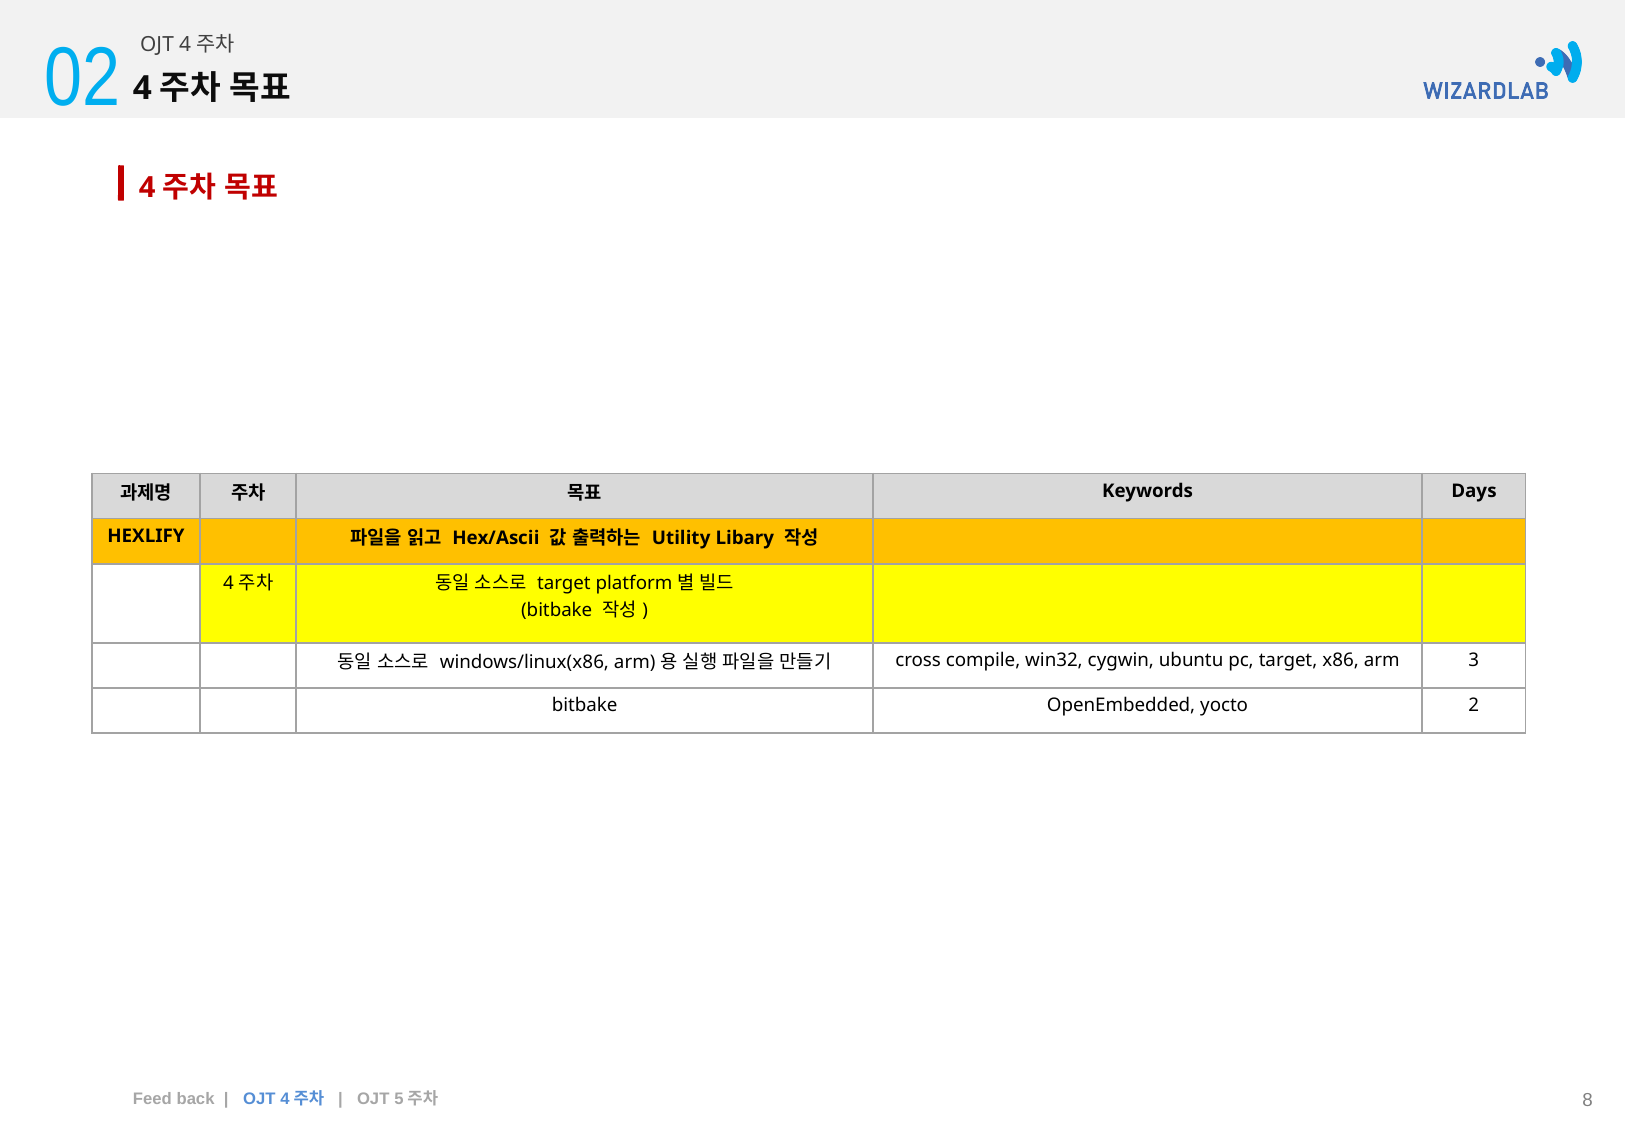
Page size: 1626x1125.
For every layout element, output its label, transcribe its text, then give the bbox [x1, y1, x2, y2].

table_header Days [1423, 474, 1525, 518]
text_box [29, 11, 1005, 134]
table_header 목표 [297, 474, 872, 518]
table_cell bitbake [297, 689, 872, 732]
text_box Feed back | OJT 4주차 | OJT 5주차 [118, 1080, 1625, 1116]
table_cell cross compile, win32, cygwin, ubuntu pc, target, x86, arm [874, 644, 1421, 687]
table_cell 동일 소스로 target platform별 빌드 (bitbake 작성) [297, 565, 872, 642]
picture [1577, 72, 1582, 83]
picture [1423, 41, 1571, 99]
table_cell [201, 644, 295, 687]
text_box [117, 165, 597, 210]
table_cell 3 [1423, 644, 1525, 687]
table_cell [874, 565, 1421, 642]
table_cell OpenEmbedded, yocto [874, 689, 1421, 732]
table_cell HEXLIFY [93, 519, 199, 563]
table_cell [201, 519, 295, 563]
table_header Keywords [874, 474, 1421, 518]
table_cell [874, 519, 1421, 563]
table_header 과제명 [93, 474, 199, 518]
table_header 주차 [201, 474, 295, 518]
table_cell [93, 689, 199, 732]
table_cell 동일 소스로 windows/linux(x86, arm)용 실행 파일을 만들기 [297, 644, 872, 687]
table_cell [1423, 565, 1525, 642]
table_cell 파일을 읽고 Hex/Ascii 값 출력하는 Utility Libary 작성 [297, 519, 872, 563]
table_cell 2 [1423, 689, 1525, 732]
table_cell [93, 565, 199, 642]
table_cell [201, 689, 295, 732]
table_cell 4주차 [201, 565, 295, 642]
table_cell [1423, 519, 1525, 563]
picture [1576, 41, 1582, 52]
table_cell [93, 644, 199, 687]
